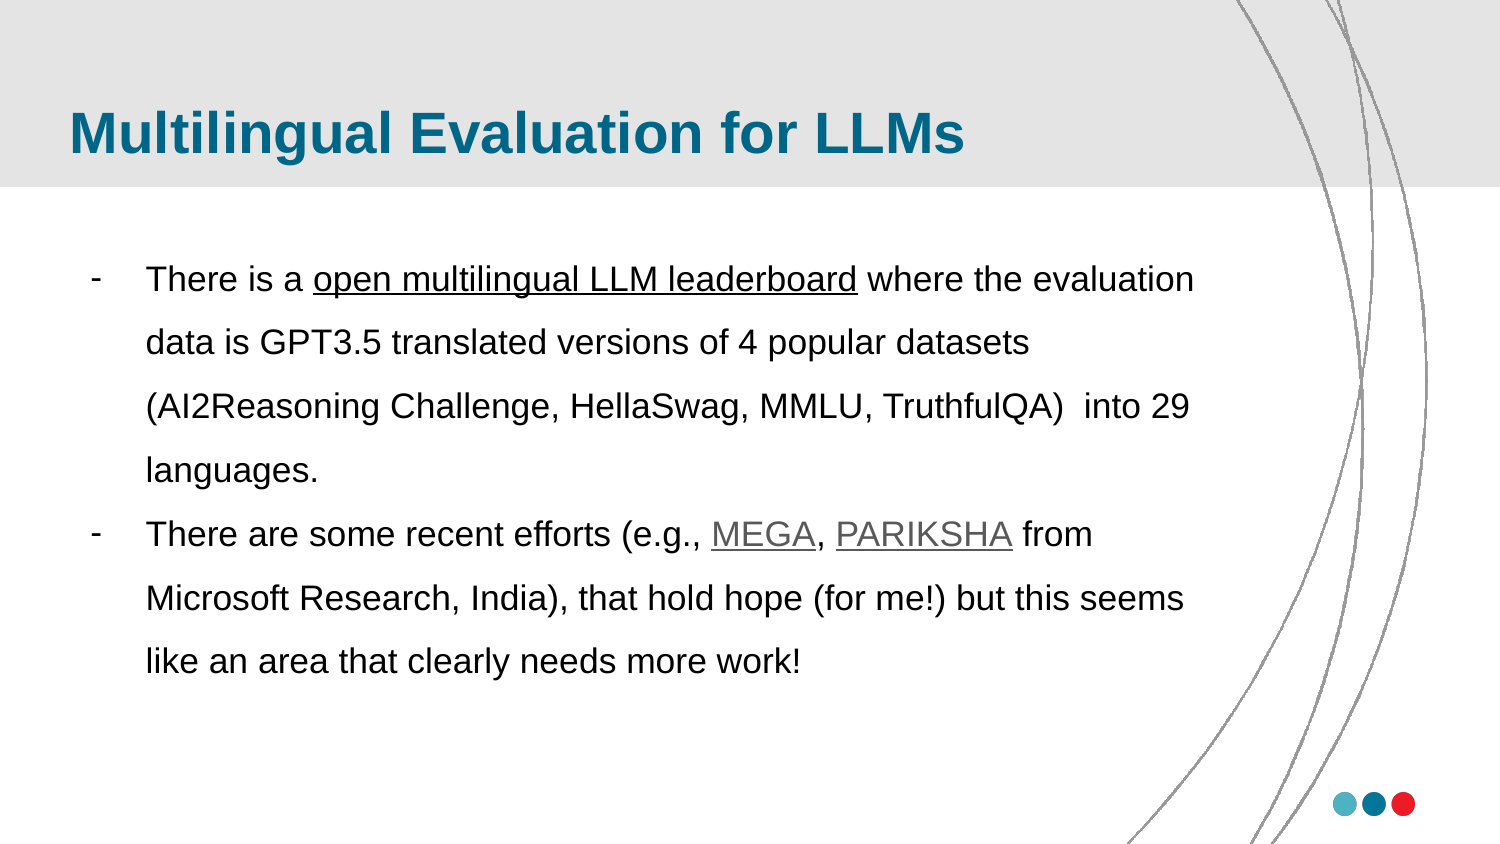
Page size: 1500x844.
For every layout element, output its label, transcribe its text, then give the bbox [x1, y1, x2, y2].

picture [1002, 0, 1476, 844]
title Multilingual Evaluation for LLMs [69, 42, 1201, 166]
list There is a open multilingual LLM leaderboard where the evaluation data is GPT3.5 translated versions of 4 popular datasets (AI2Reasoning Challenge, HellaSwag, MMLU, TruthfulQA) into 29 languages. There are some recent efforts (e.g., MEGA, PARIKSHA from Microsoft Research, India), that hold hope (for me!) but this seems like an area that clearly needs more work! [70, 234, 1202, 725]
